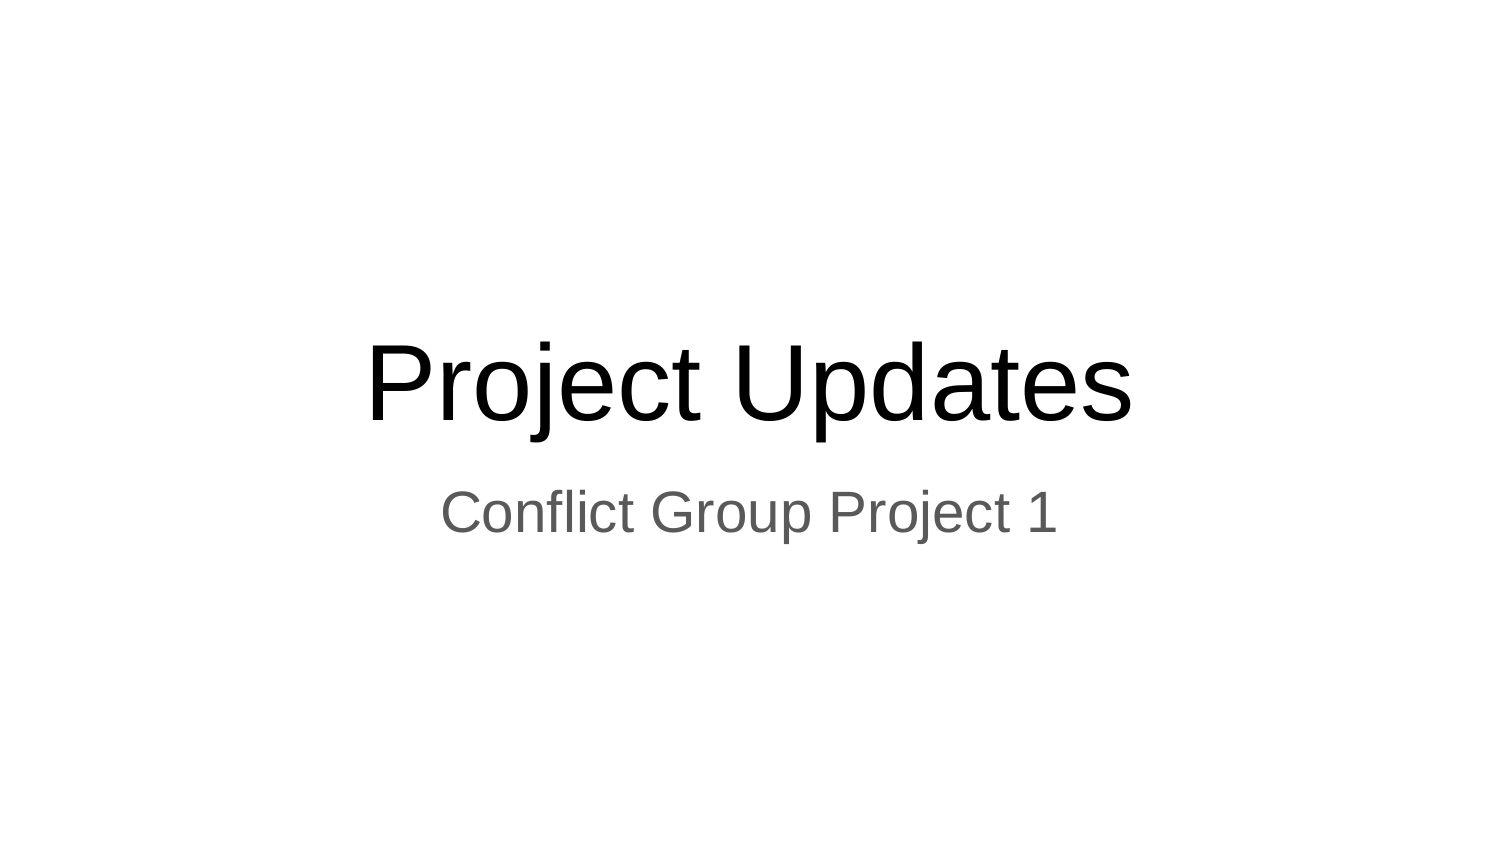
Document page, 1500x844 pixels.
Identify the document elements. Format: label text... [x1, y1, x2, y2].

subtitle Conflict Group Project 1 [51, 464, 1449, 595]
title Project Updates [51, 122, 1449, 459]
